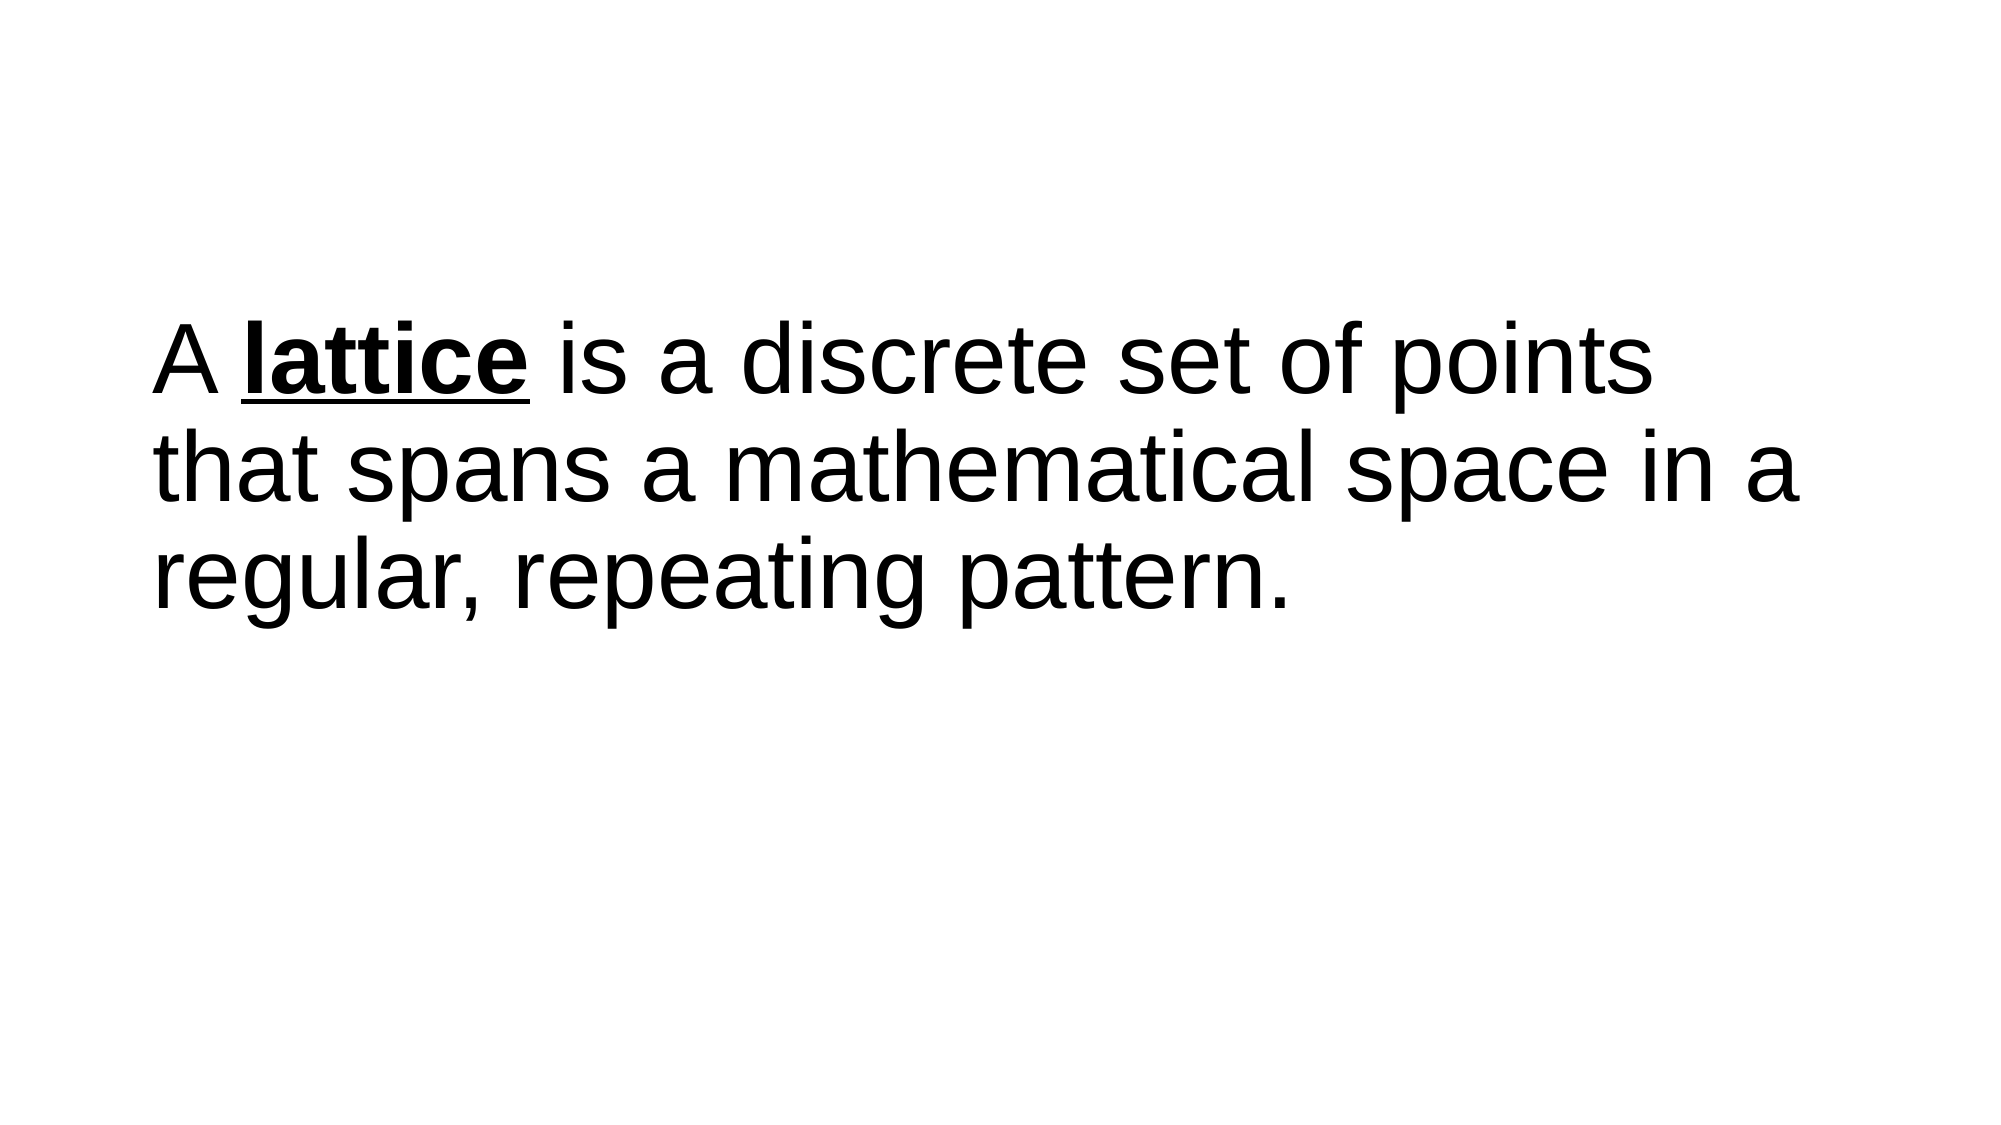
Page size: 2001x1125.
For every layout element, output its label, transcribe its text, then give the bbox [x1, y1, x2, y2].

list A lattice is a discrete set of points that spans a mathematical space in a regular, repeating pattern. [137, 299, 1863, 1014]
